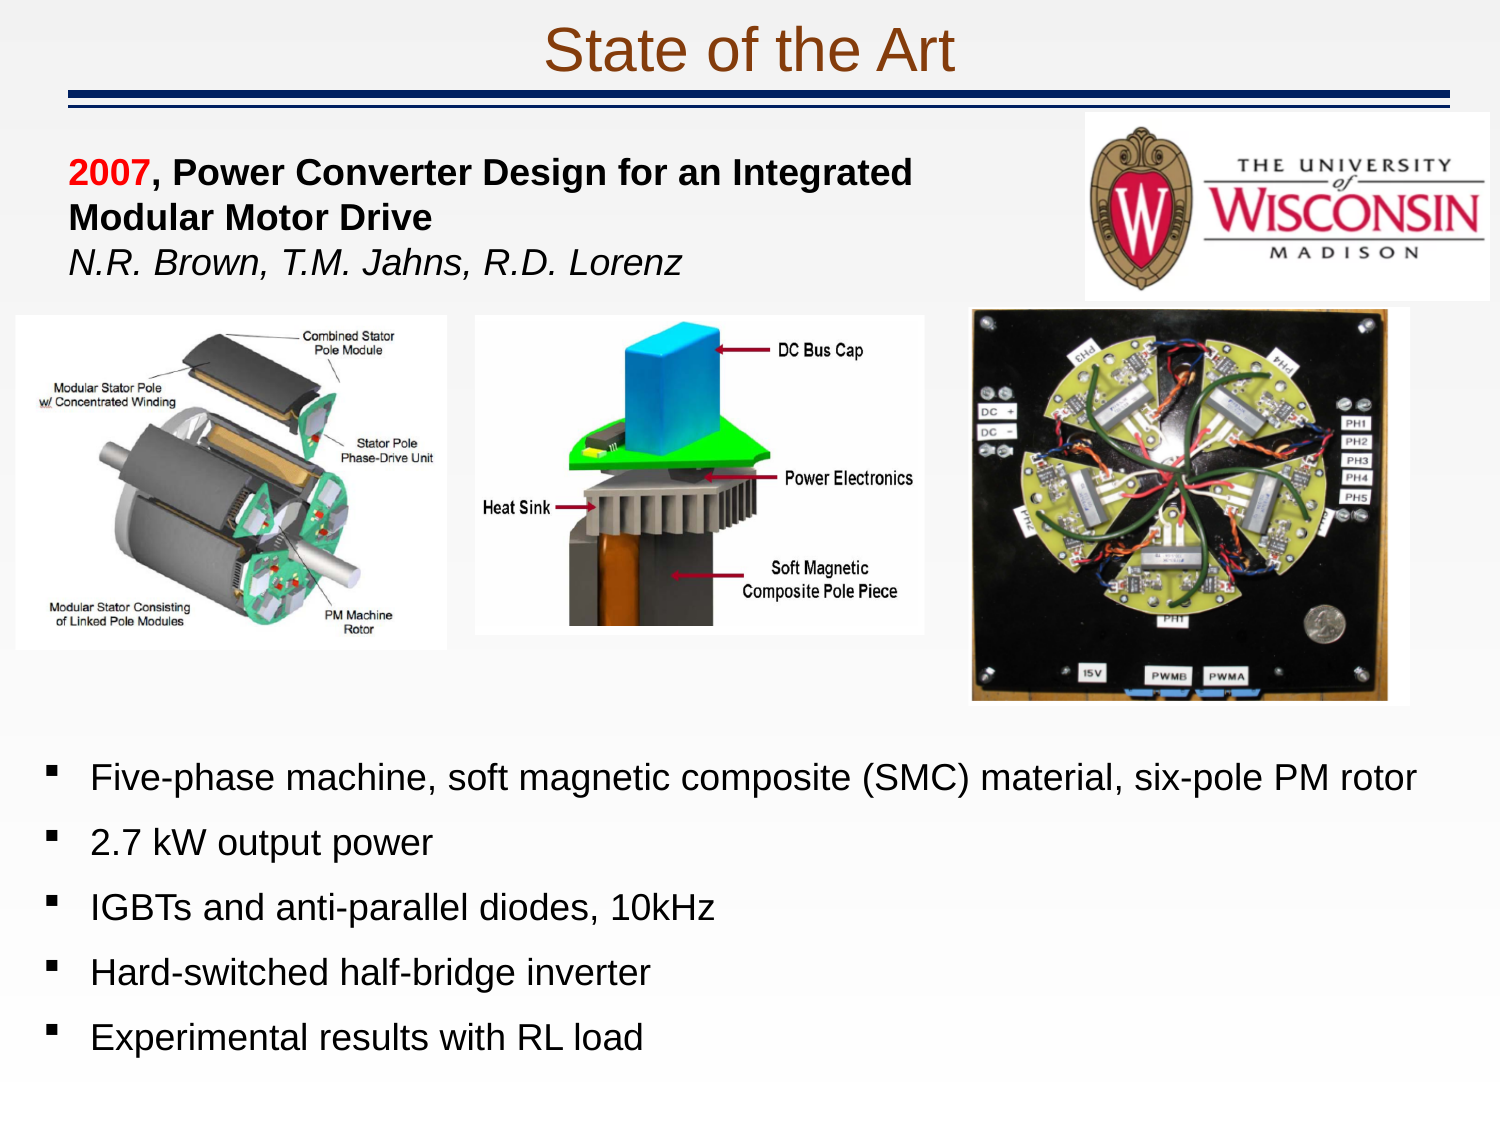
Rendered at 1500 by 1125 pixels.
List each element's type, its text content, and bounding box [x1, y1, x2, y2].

text_box 2007, Power Converter Design for an Integrated Modular Motor Drive N.R. Brown, T.M. Jahns, R.D. Lorenz [53, 140, 1042, 336]
picture [1085, 112, 1490, 301]
text_box Five-phase machine, soft magnetic composite (SMC) material, six-pole PM rotor 2.7 kW output power IGBTs and anti-parallel diodes, 10kHz Hard-switched half-bridge inverter Experimental results with RL load [28, 742, 1450, 1065]
picture [15, 315, 448, 650]
picture [968, 307, 1411, 706]
text_box State of the Art [0, 1, 1500, 92]
picture [474, 315, 925, 635]
